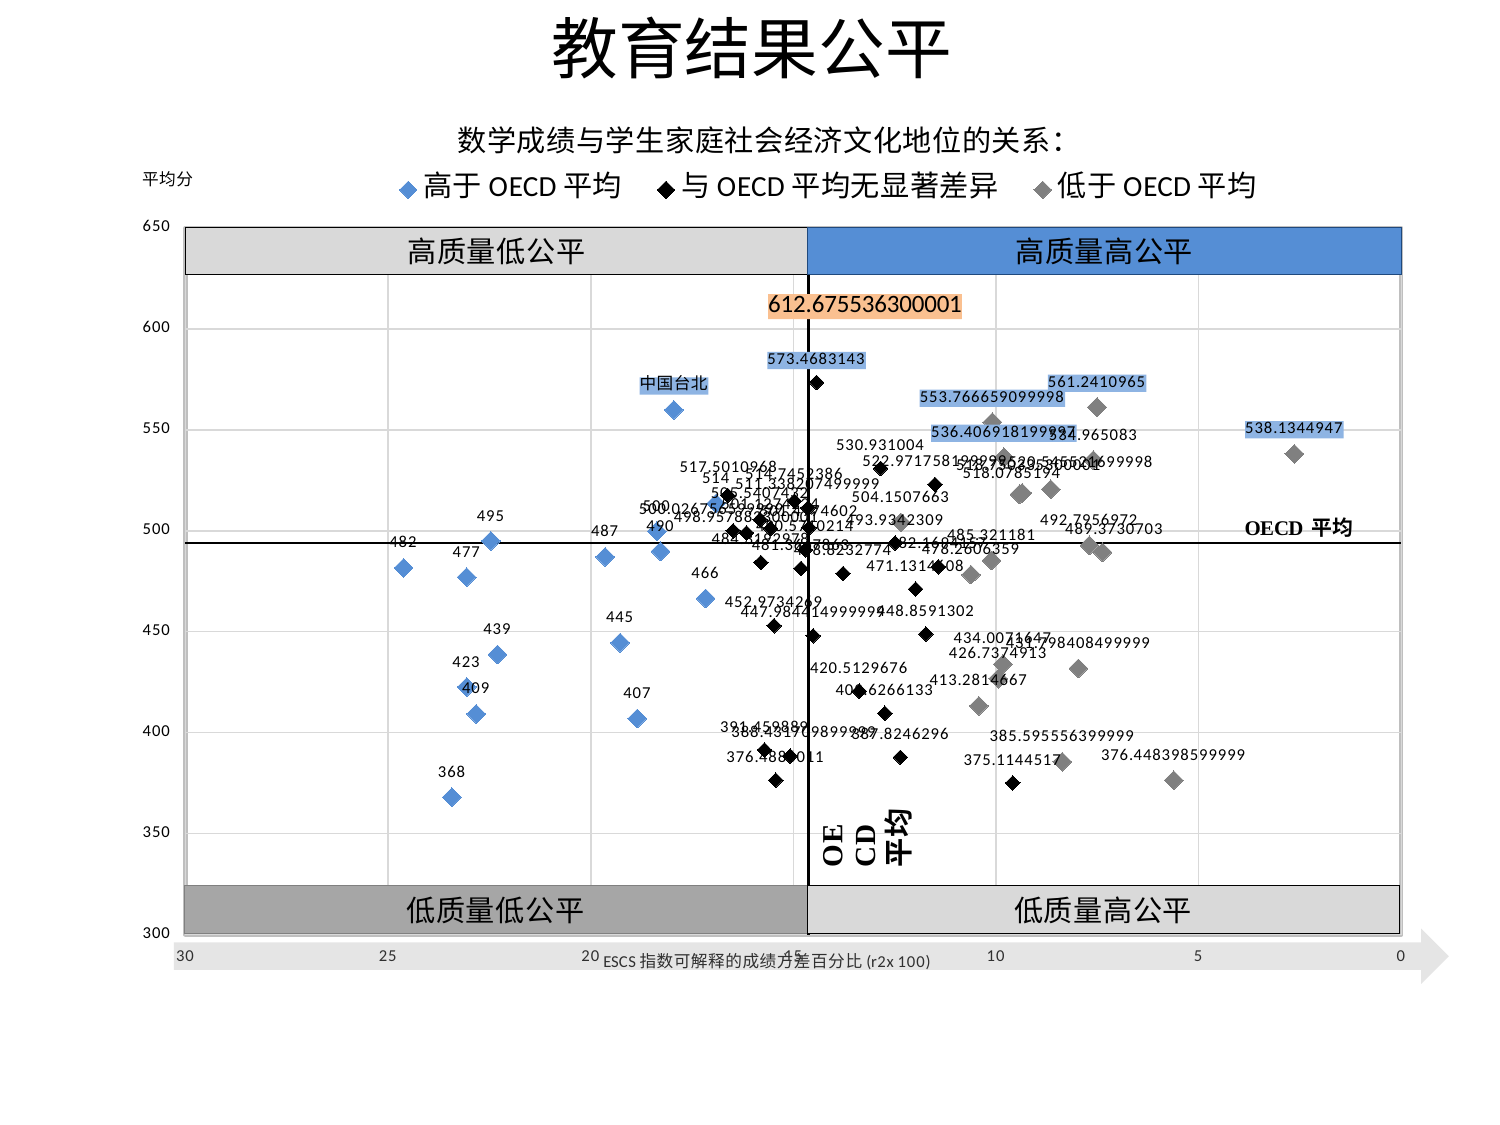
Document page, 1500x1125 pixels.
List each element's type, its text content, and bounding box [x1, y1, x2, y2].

title 教育结果公平 [76, 19, 1427, 100]
chart [64, 101, 1459, 1059]
